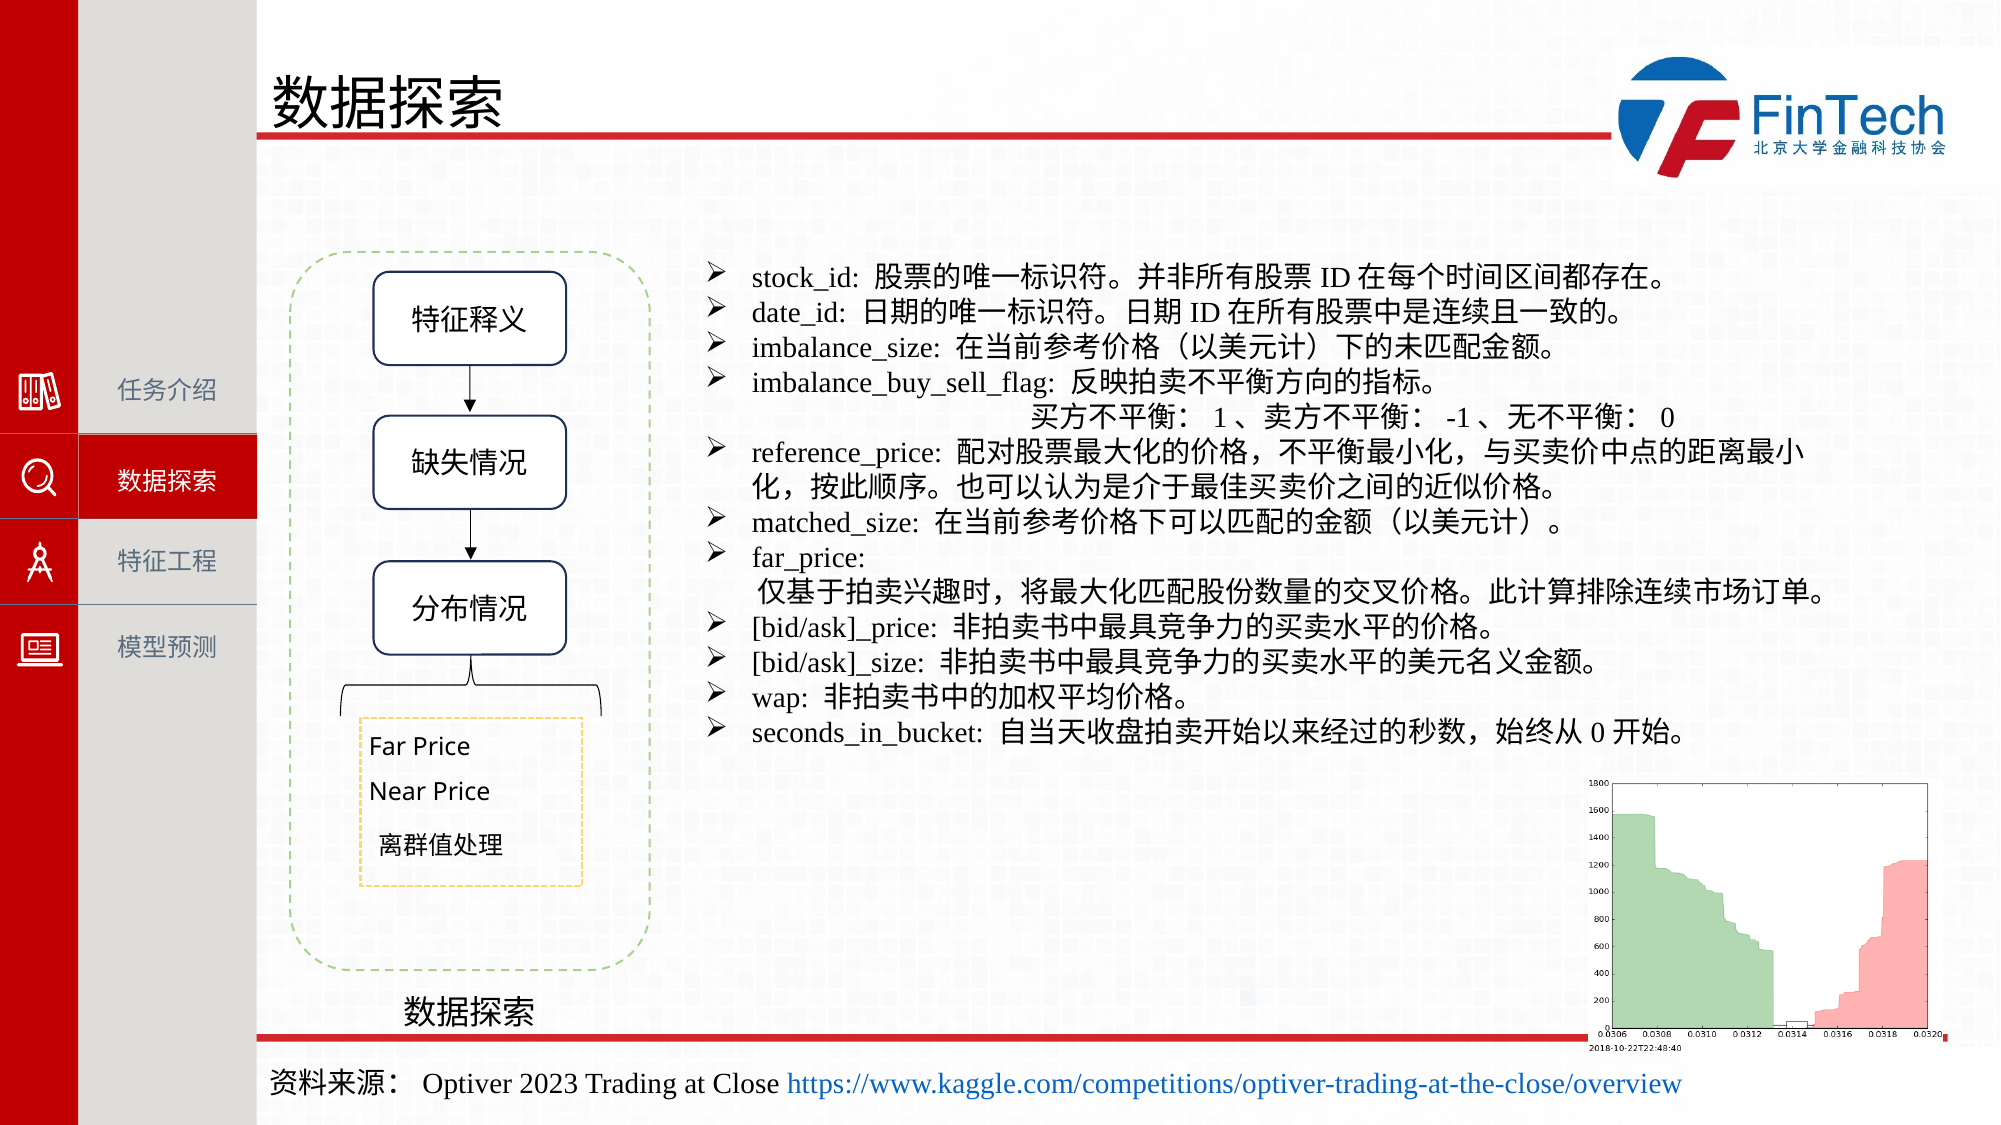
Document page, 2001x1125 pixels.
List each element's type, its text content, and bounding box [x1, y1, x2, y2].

text_box 资料来源：Optiver 2023 Trading at Close https://www.kaggle.com/competitions/optiver-trading-at-the-close/overview [258, 1060, 1861, 1117]
text_box stock_id: 股票的唯一标识符。并非所有股票ID在每个时间区间都存在。 date_id: 日期的唯一标识符。日期ID在所有股票中是连续且一致的。 imbalance_size: 在当前参考价格（以美元计）下的未匹配金额。 imbalance_buy_sell_flag: 反映拍卖不平衡方向的指标。 买方不平衡：1、卖方不平衡：-1、无不平衡：0 reference_price: 配对股票最大化的价格，不平衡最小化，与买卖价中点的距离最小化，按此顺序。也可以认为是介于最佳买卖价之间的近似价格。 matched_size: 在当前参考价格下可以匹配的金额（以美元计）。 far_price: 仅基于拍卖兴趣时，将最大化匹配股份数量的交叉价格。此计算排除连续市场订单。 [bid/ask]_price: 非拍卖书中最具竞争力的买卖水平的价格。 [bid/ask]_size: 非拍卖书中最具竞争力的买卖水平的美元名义金额。 wap: 非拍卖书中的加权平均价格。 seconds_in_bucket: 自当天收盘拍卖开始以来经过的秒数，始终从0开始。 [690, 251, 1834, 756]
picture [1611, 46, 2000, 191]
text_box 数据探索 [258, 66, 582, 147]
text_box 表 模型调参参数名、取值范围及最佳值 [258, 140, 2000, 1047]
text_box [0, 0, 258, 1125]
picture [1588, 778, 1943, 1052]
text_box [290, 251, 650, 1040]
